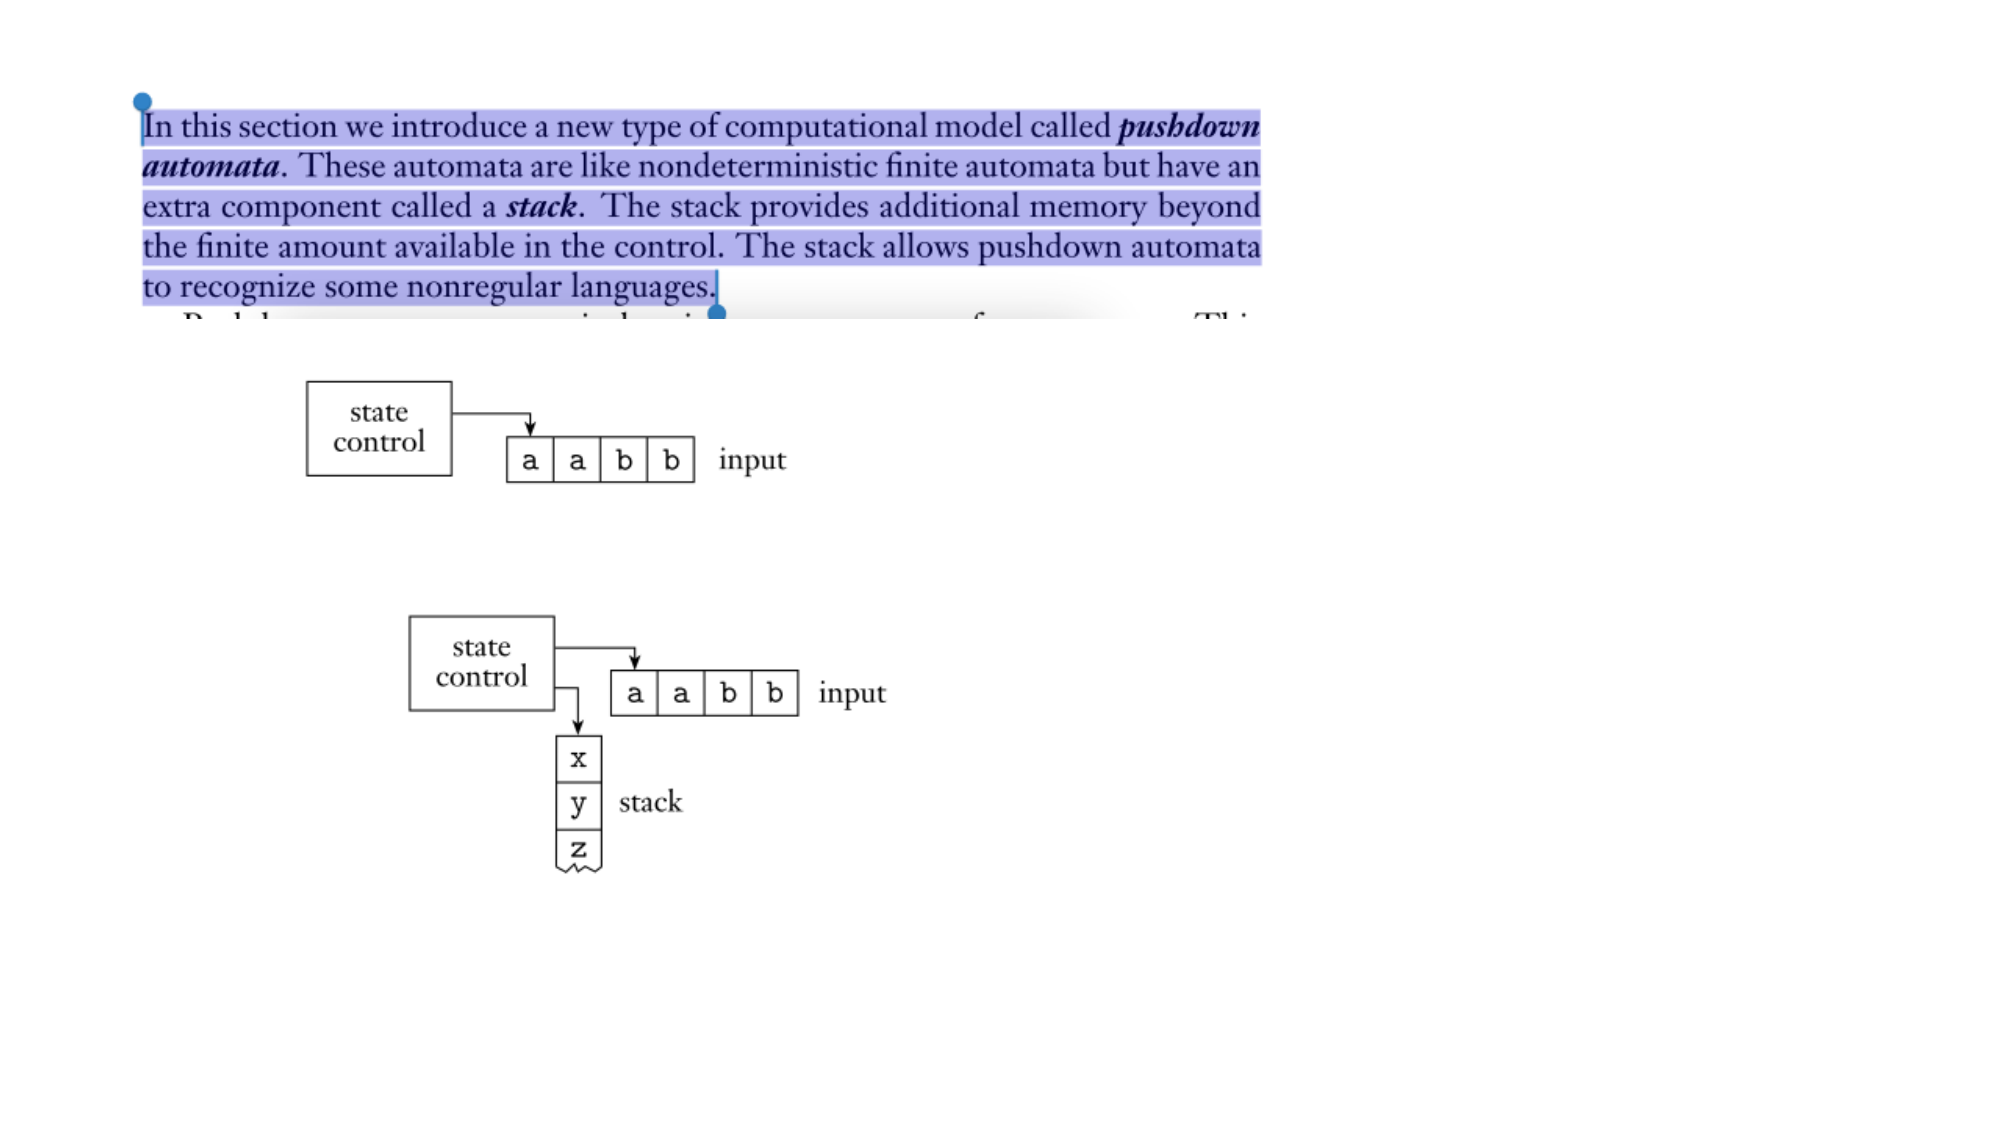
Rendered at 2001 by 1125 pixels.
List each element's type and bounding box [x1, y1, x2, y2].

picture [194, 338, 960, 506]
picture [103, 86, 1322, 319]
picture [313, 589, 1071, 919]
